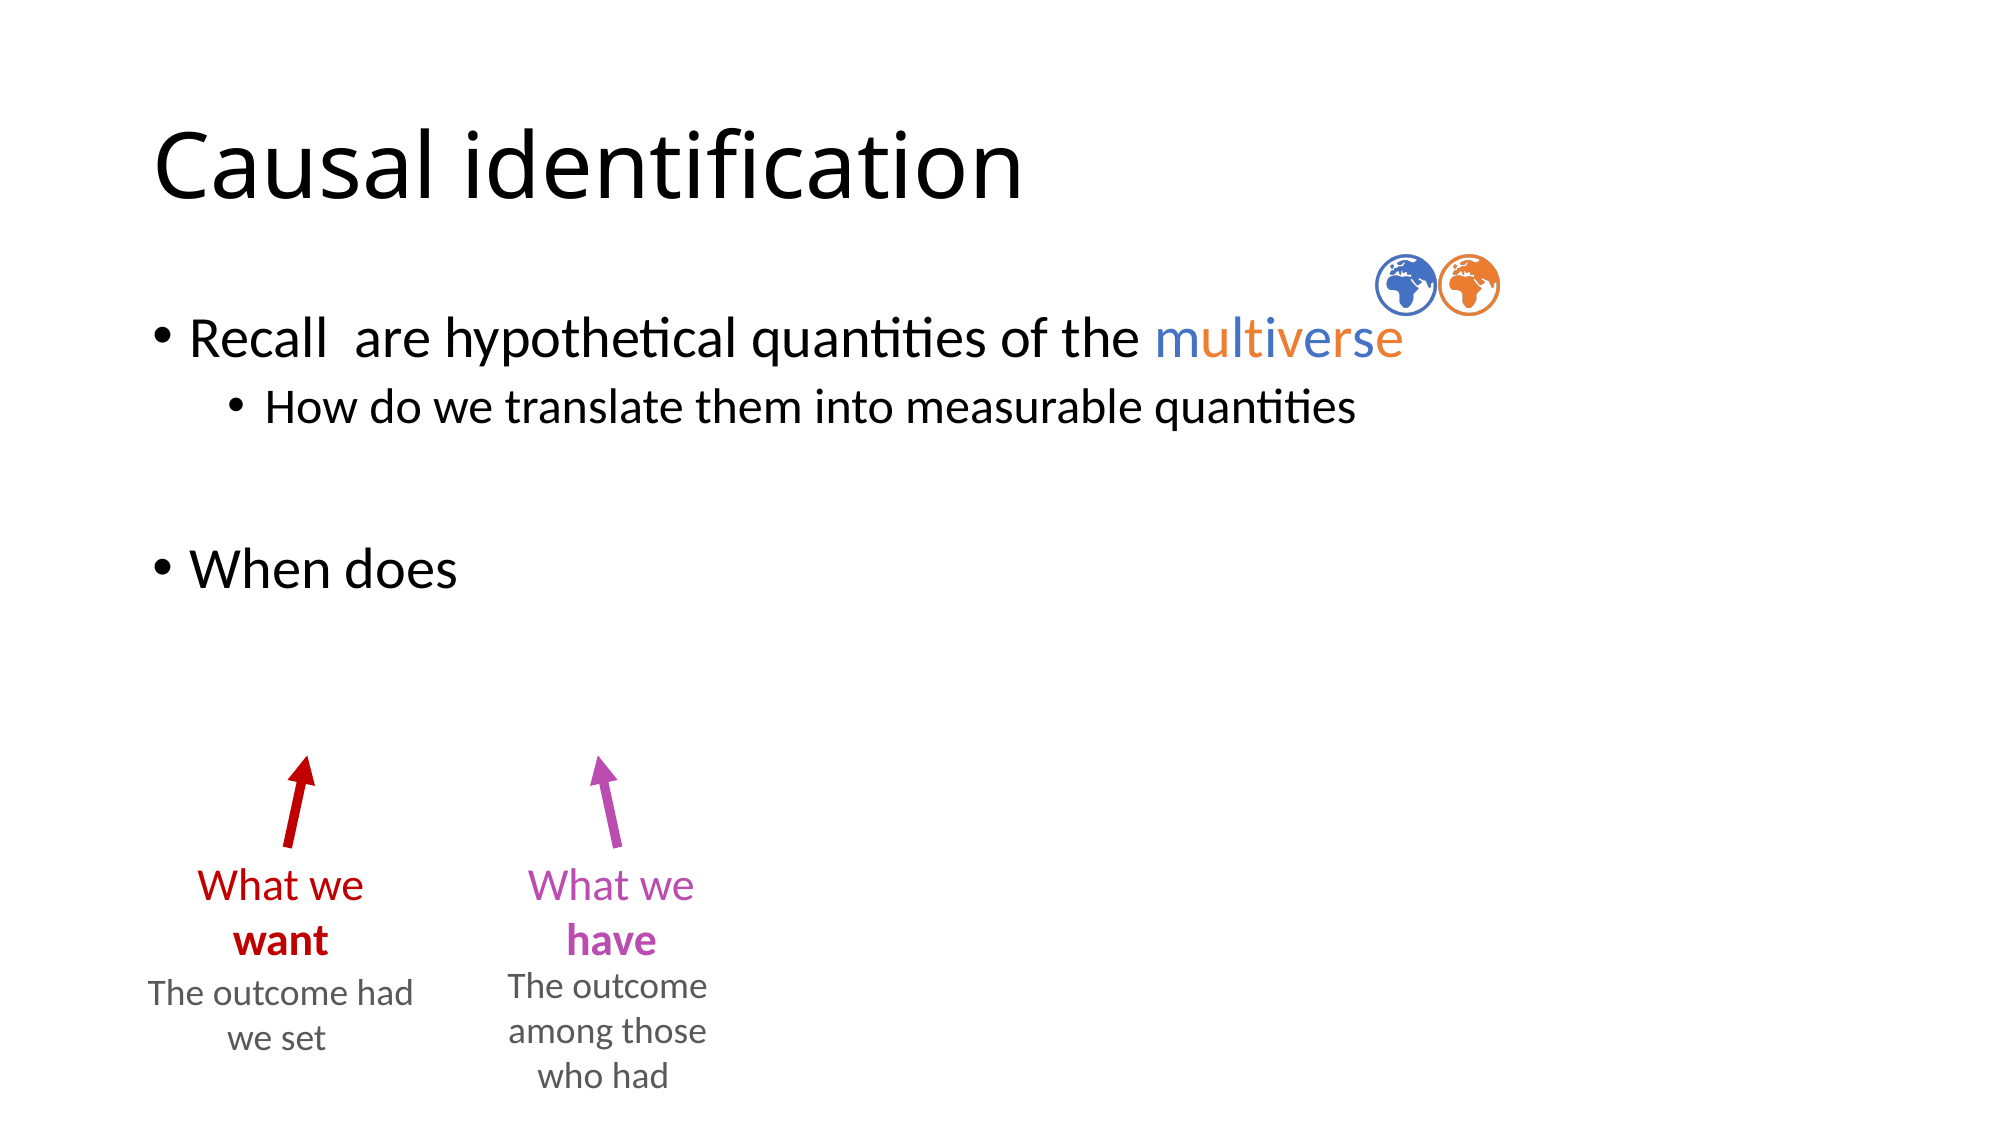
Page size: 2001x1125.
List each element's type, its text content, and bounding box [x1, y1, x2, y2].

picture [1367, 246, 1508, 324]
text_box What we have [509, 847, 714, 973]
title Causal identification [137, 59, 1863, 278]
text_box What we want [178, 847, 384, 973]
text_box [597, 755, 618, 848]
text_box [287, 755, 308, 848]
